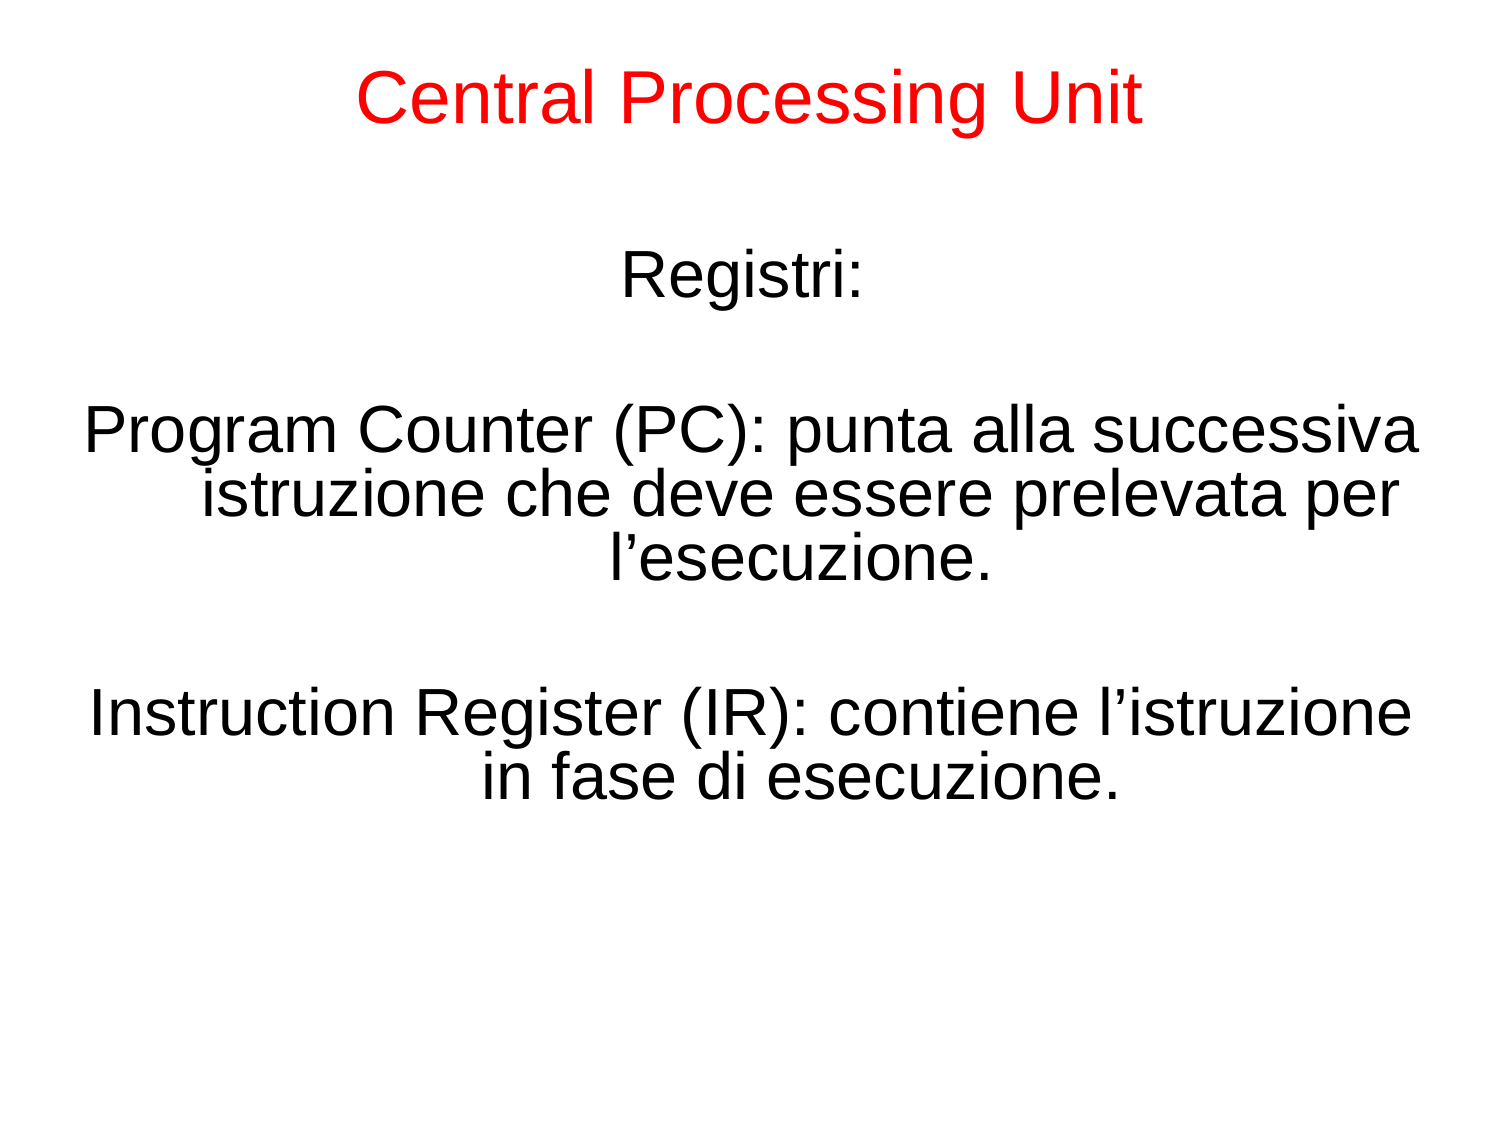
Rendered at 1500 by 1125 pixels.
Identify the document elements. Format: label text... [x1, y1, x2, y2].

title Central Processing Unit [0, 0, 1500, 188]
list Registri: Program Counter (PC): punta alla successiva istruzione che deve essere prelevata per l’esecuzione. Instruction Register (IR): contiene l’istruzione in fase di esecuzione. [60, 239, 1444, 407]
